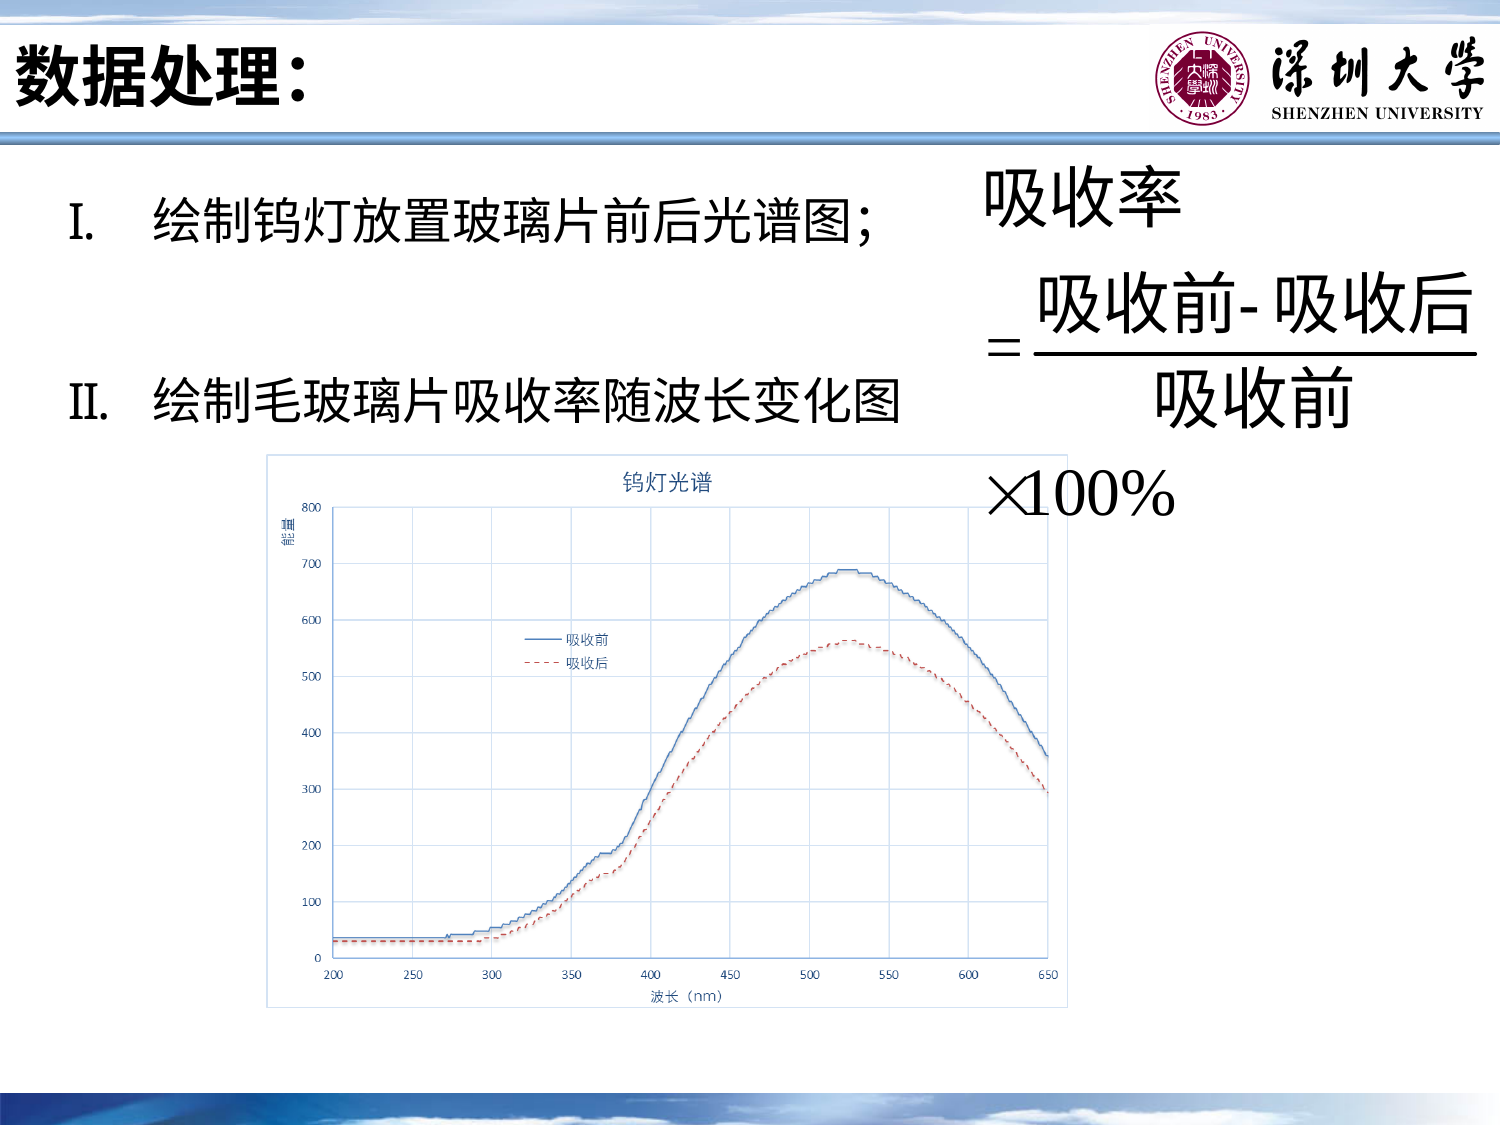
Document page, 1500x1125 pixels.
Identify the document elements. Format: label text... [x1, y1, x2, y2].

picture [0, 1093, 1500, 1125]
text_box 数据处理： [0, 27, 489, 123]
picture [0, 0, 1500, 131]
text_box 绘制钨灯放置玻璃片前后光谱图； 绘制毛玻璃片吸收率随波长变化图 [53, 152, 974, 437]
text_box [974, 150, 1489, 529]
picture [266, 454, 1068, 1008]
